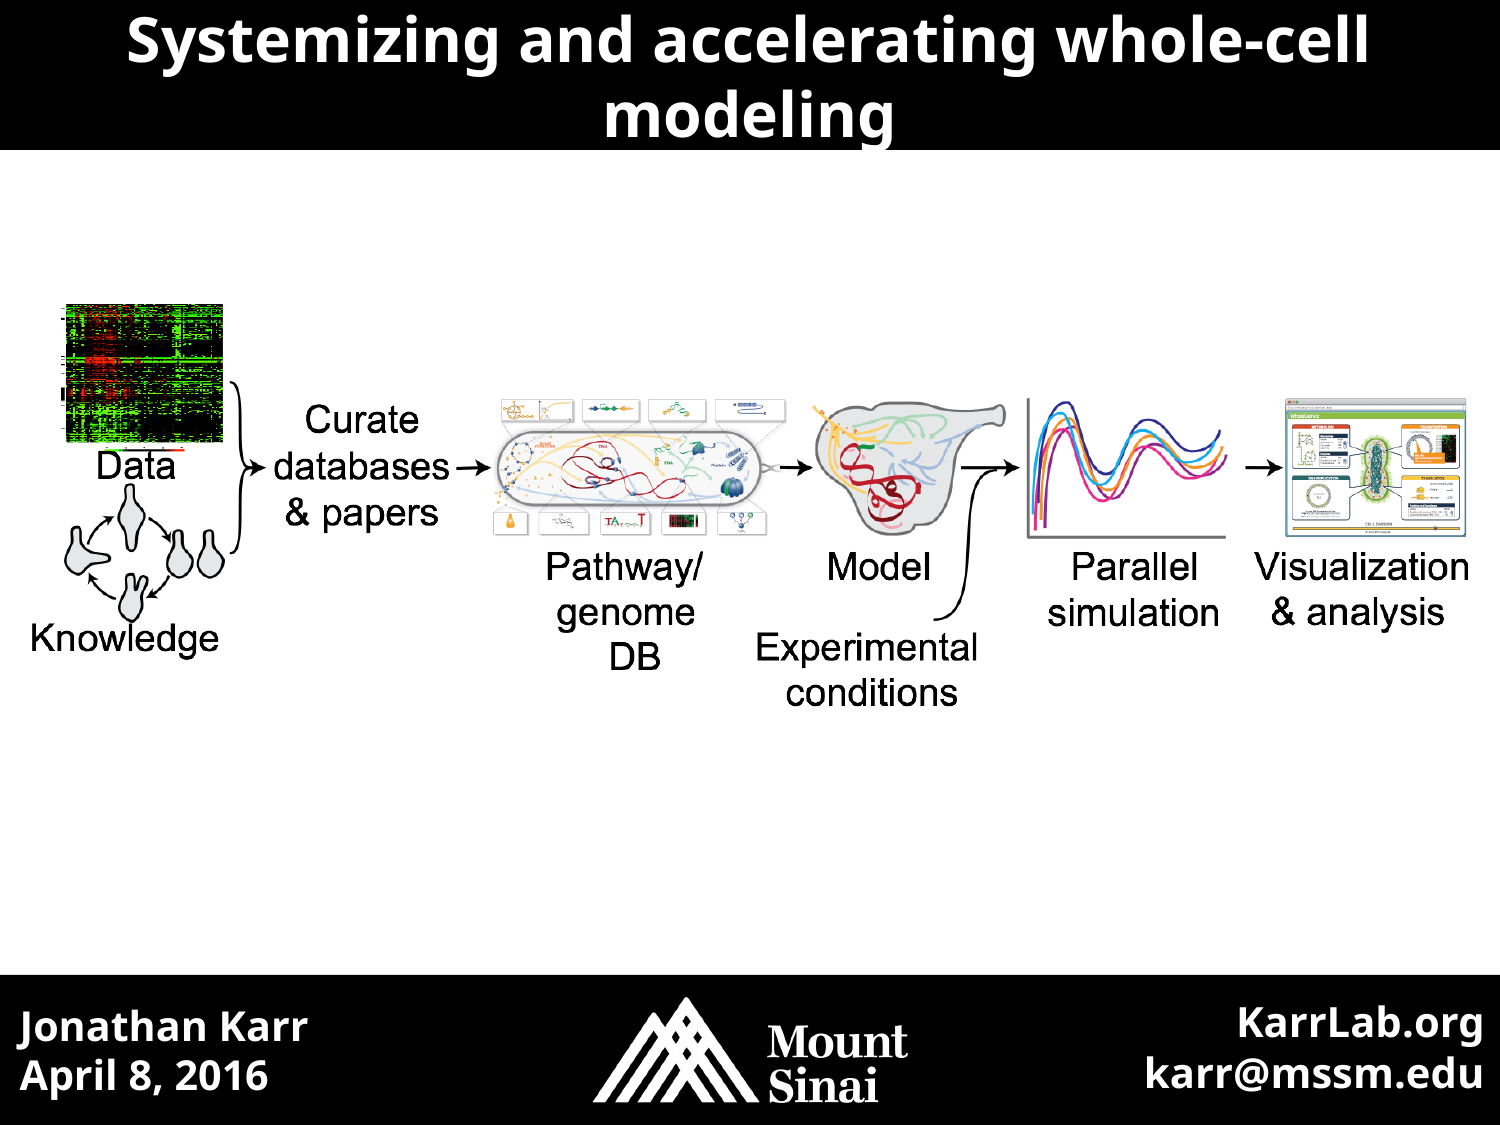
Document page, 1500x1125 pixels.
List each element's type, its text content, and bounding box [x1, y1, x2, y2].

list KarrLab.org karr@mssm.edu [0, 975, 1500, 1125]
picture [29, 304, 1471, 711]
title Systemizing and accelerating whole-cell modeling [0, 0, 1500, 150]
picture [592, 997, 908, 1103]
text_box Jonathan Karr April 8, 2016 [19, 999, 495, 1100]
